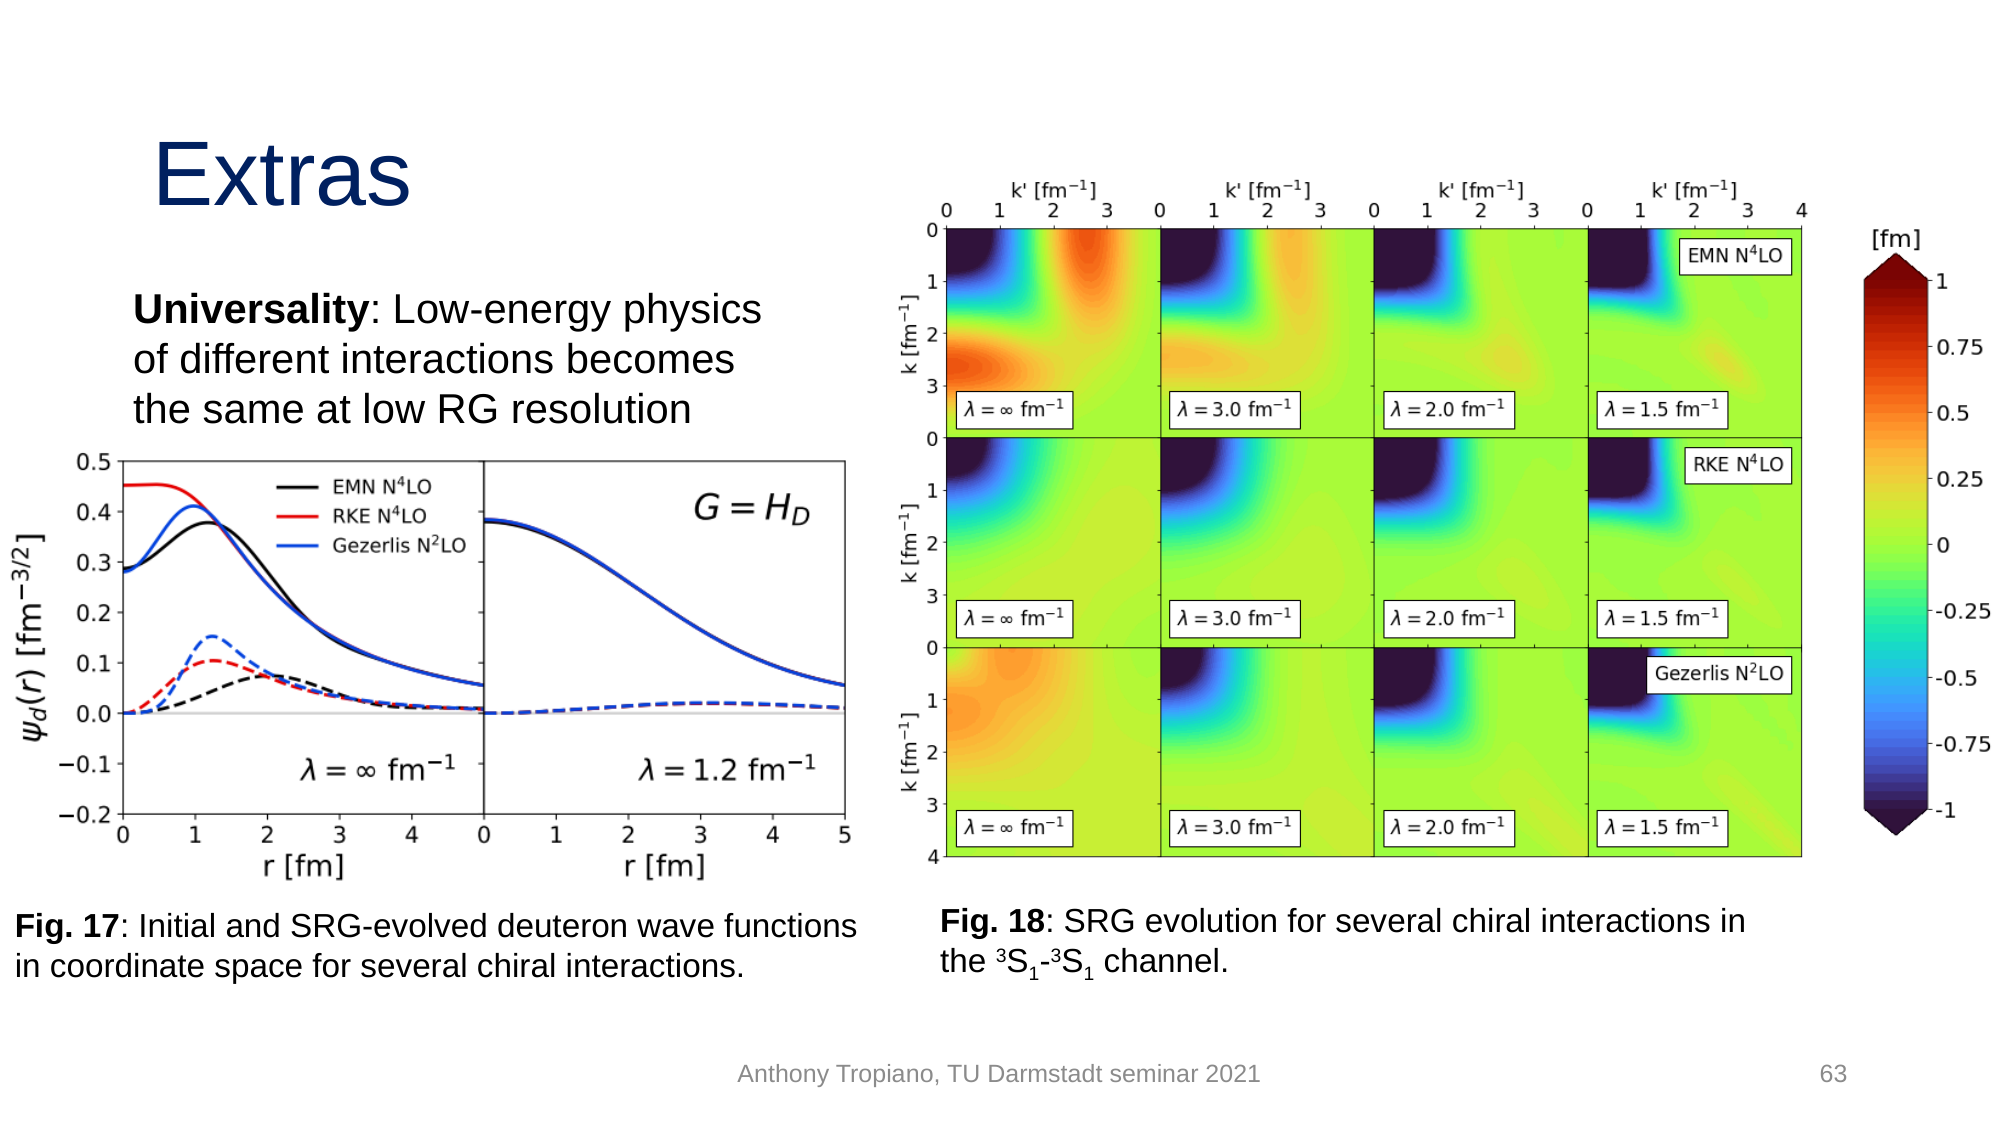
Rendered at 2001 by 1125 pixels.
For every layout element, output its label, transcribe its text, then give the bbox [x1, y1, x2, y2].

text_box Universality: Low-energy physics of different interactions becomes the same at low RG resolution [118, 274, 815, 440]
slide_number 63 [1412, 1042, 1863, 1103]
footer Anthony Tropiano, TU Darmstadt seminar 2021 [662, 1042, 1338, 1103]
title Extras [137, 59, 1863, 278]
text_box Fig. 18: SRG evolution for several chiral interactions in the 3S1-3S1 channel. [925, 891, 1817, 992]
picture [890, 170, 2000, 876]
text_box Fig. 17: Initial and SRG-evolved deuteron wave functions in coordinate space for several chiral interactions. [0, 896, 891, 992]
picture [0, 441, 862, 892]
